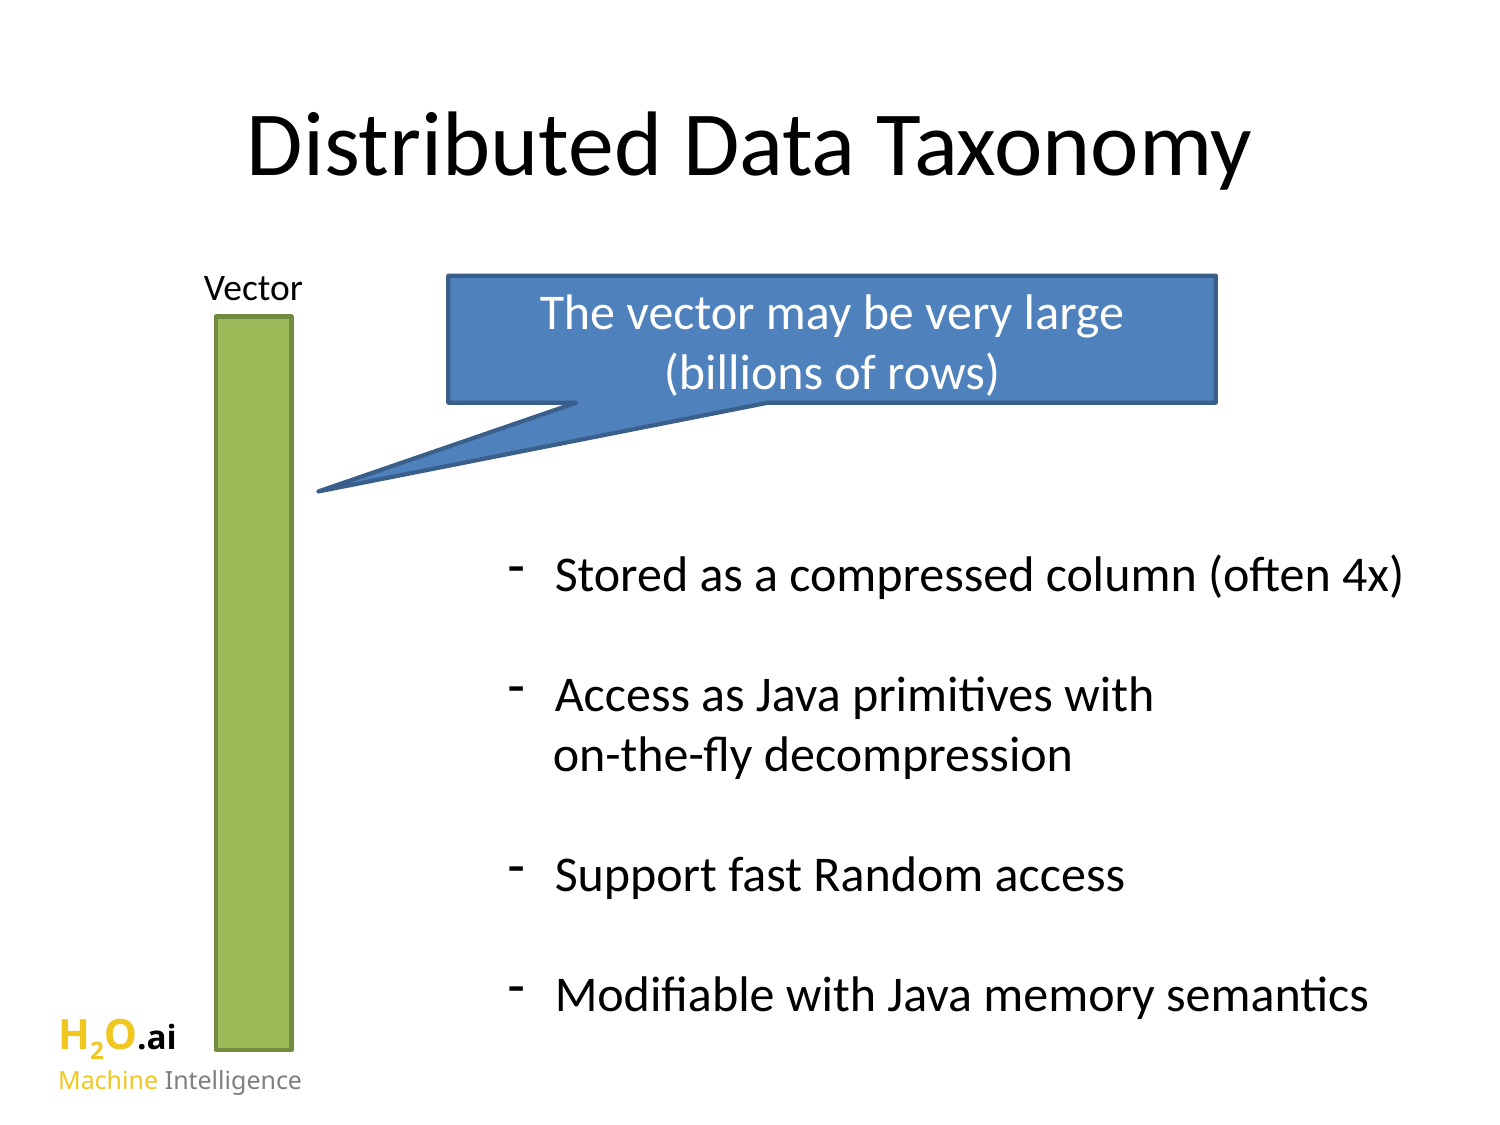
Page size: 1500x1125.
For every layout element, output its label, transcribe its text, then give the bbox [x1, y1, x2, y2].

text_box [214, 316, 294, 977]
text_box The vector may be very large (billions of rows) [316, 273, 1218, 494]
text_box Stored as a compressed column (often 4x) Access as Java primitives with on-the-fly decompression Support fast Random access Modifiable with Java memory semantics [493, 534, 1420, 1119]
text_box Vector [189, 256, 318, 316]
title Distributed Data Taxonomy [75, 45, 1425, 233]
text_box H2O.ai Machine Intelligence [43, 977, 1234, 1125]
